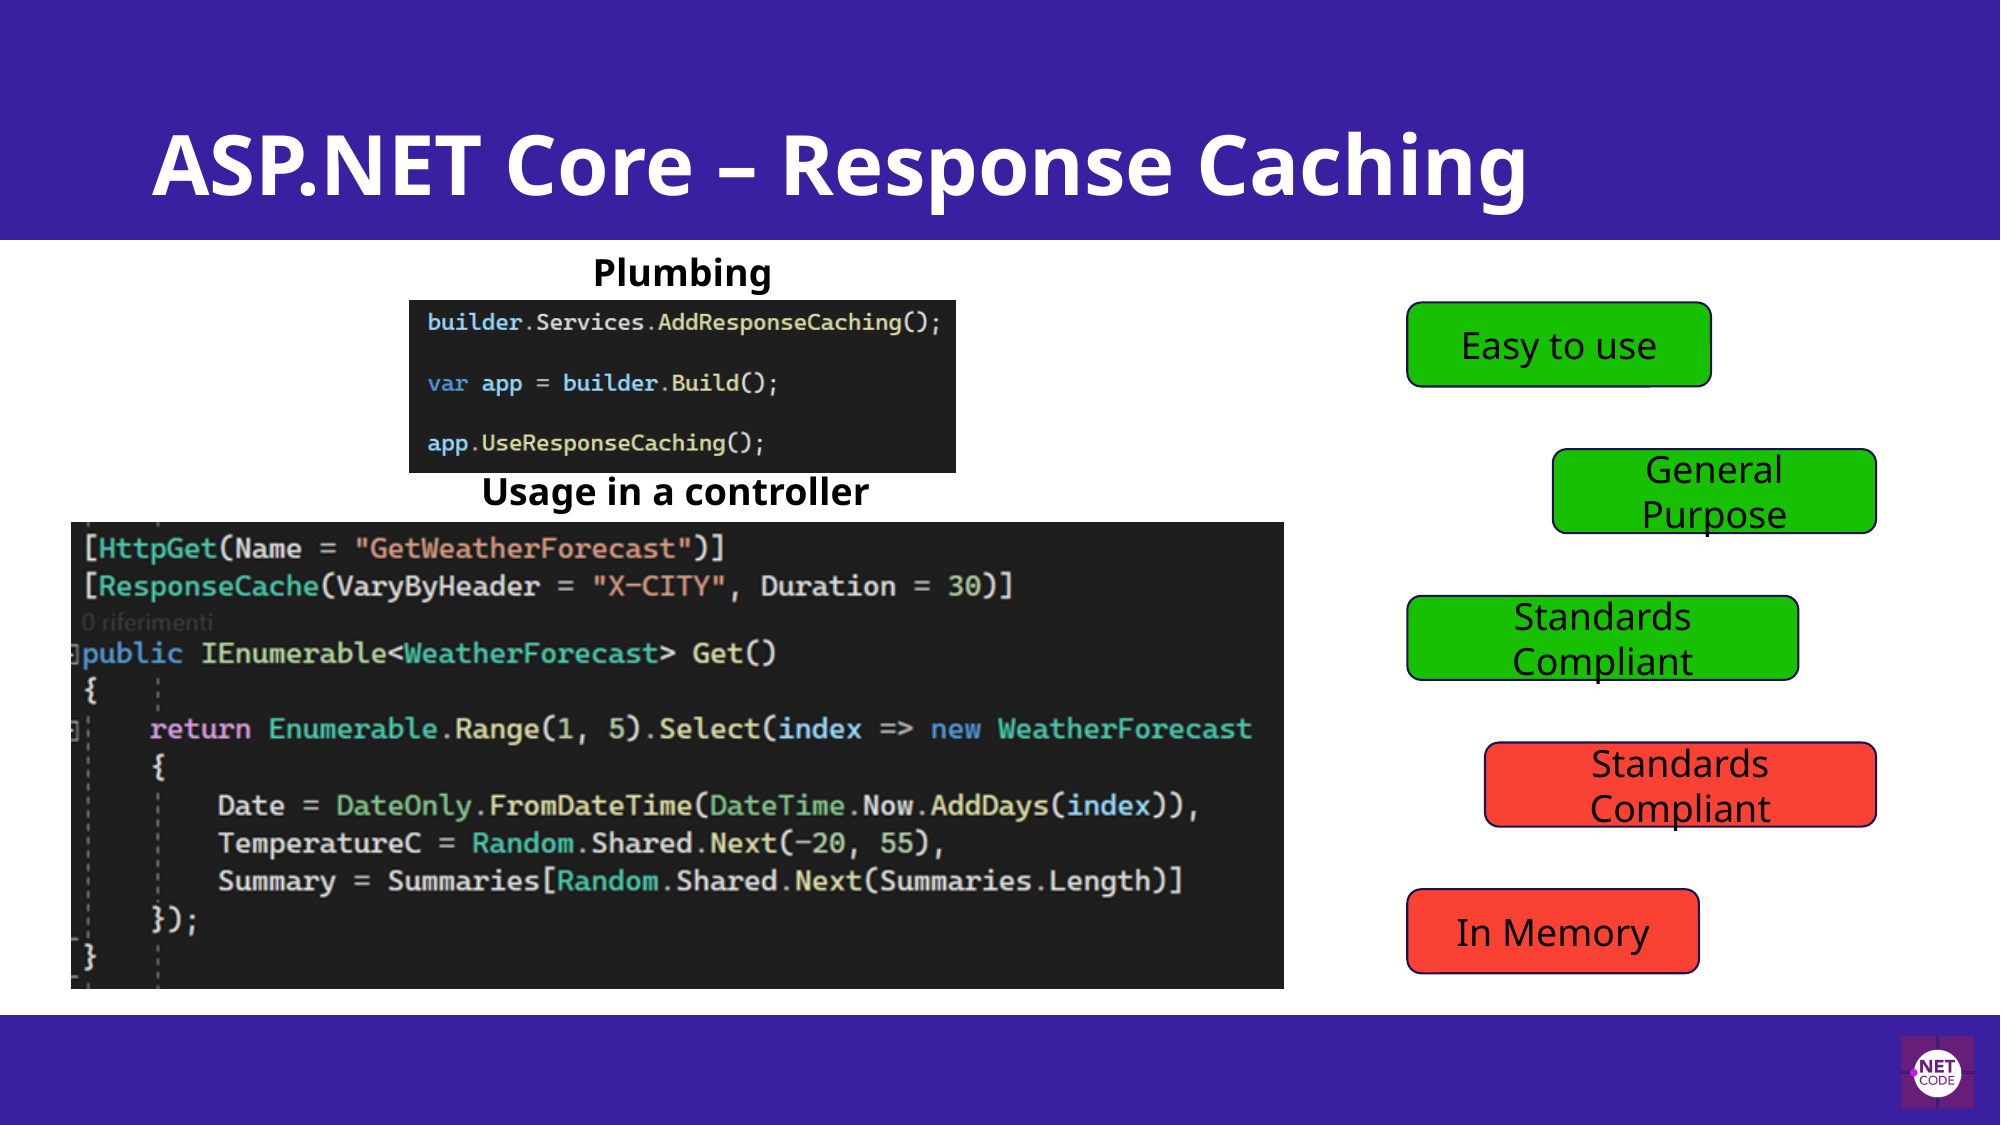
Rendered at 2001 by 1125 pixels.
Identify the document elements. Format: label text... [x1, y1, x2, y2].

text_box General Purpose [1550, 447, 1879, 536]
text_box [0, 240, 2000, 1015]
title ASP.NET Core – Response Caching [137, 59, 1863, 278]
text_box In Memory [1405, 887, 1702, 976]
text_box Standards Compliant [1405, 593, 1801, 682]
text_box Easy to use [1405, 300, 1714, 389]
picture [1901, 1036, 1974, 1109]
picture [71, 522, 1284, 989]
text_box Standards Compliant [1482, 740, 1879, 829]
text_box Plumbing [76, 241, 1289, 302]
text_box Usage in a controller [71, 460, 1280, 521]
picture [409, 299, 956, 474]
